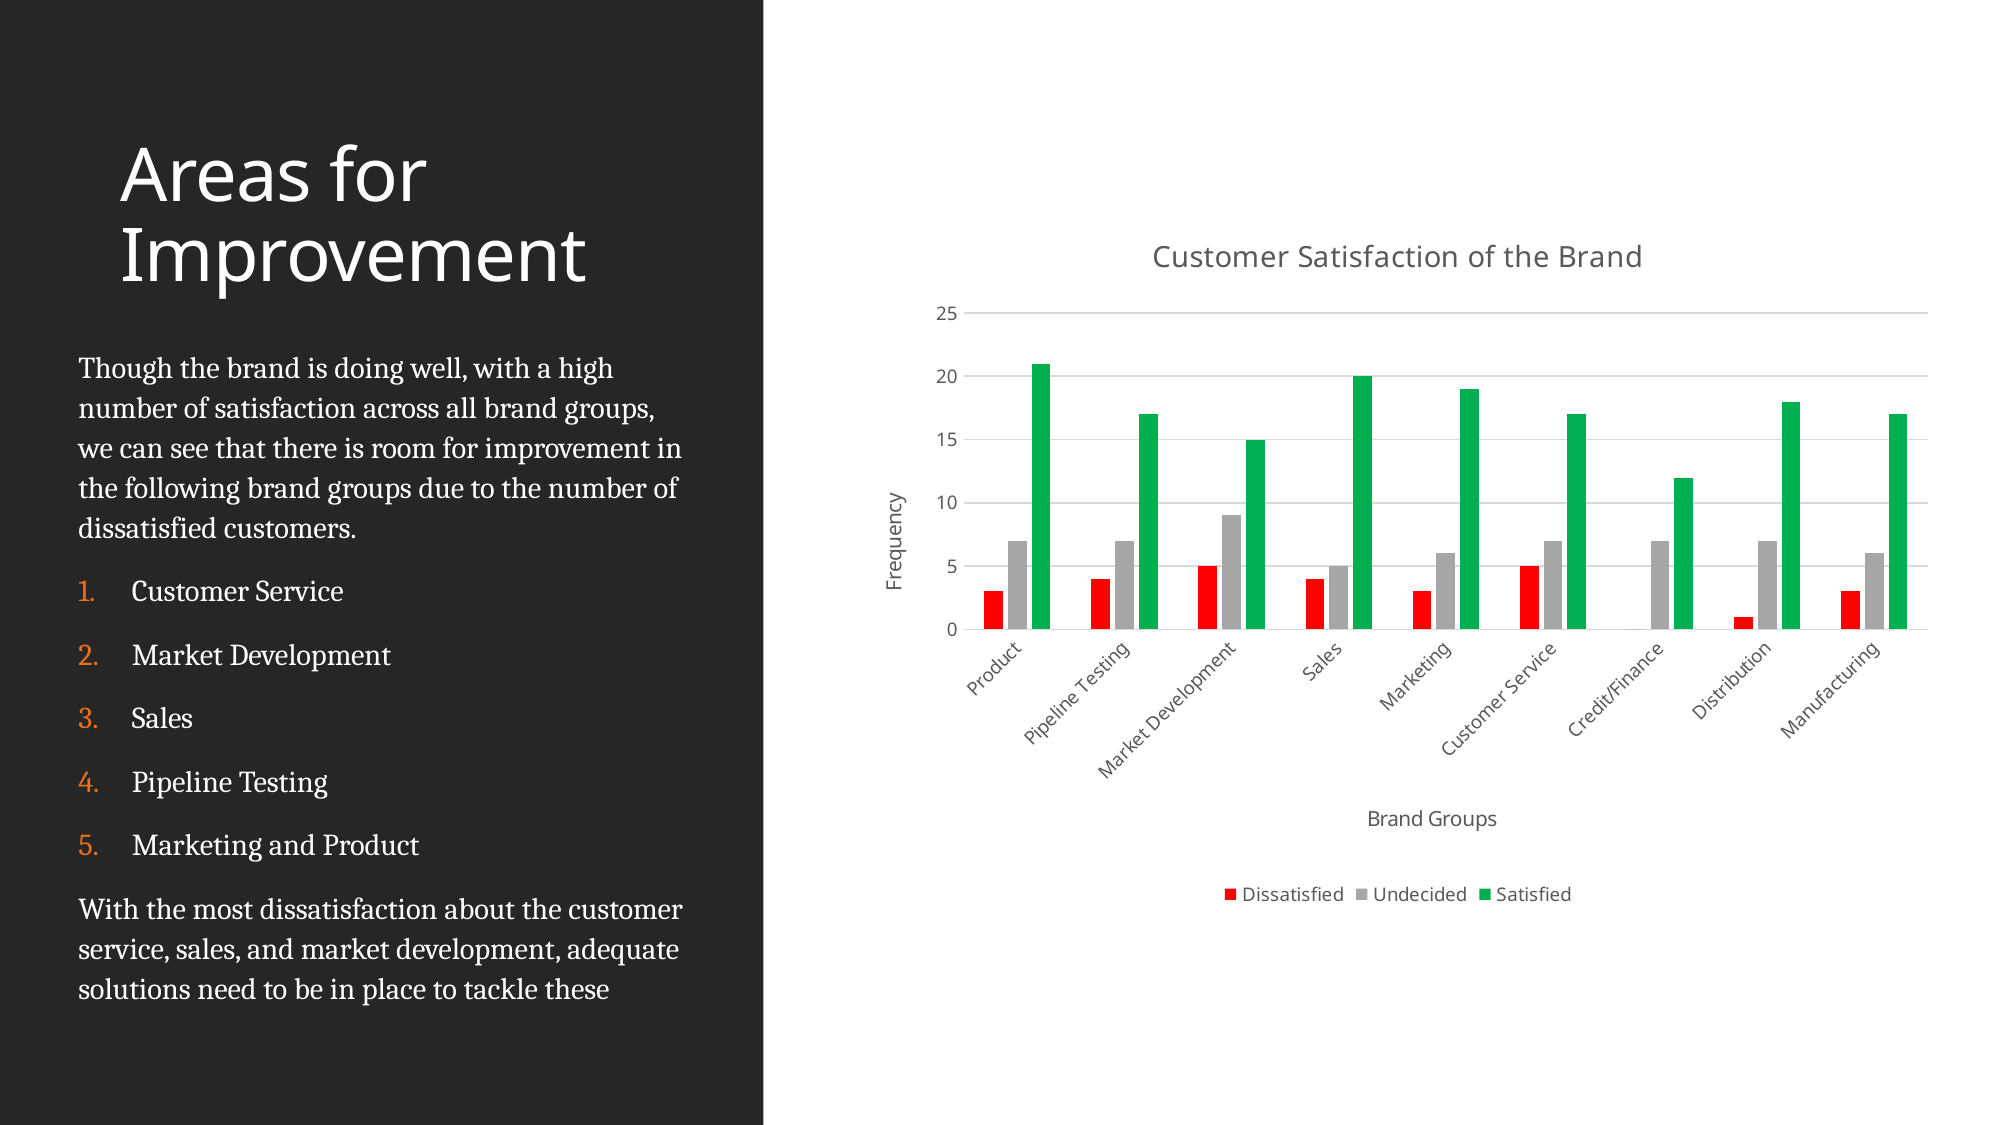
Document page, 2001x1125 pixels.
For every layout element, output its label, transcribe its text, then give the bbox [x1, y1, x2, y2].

chart [846, 204, 1951, 914]
title Areas for Improvement [105, 128, 683, 305]
list Though the brand is doing well, with a high number of satisfaction across all brand groups, we can see that there is room for improvement in the following brand groups due to the number of dissatisfied customers. Customer Service Market Development Sales Pipeline Testing Marketing and Product With the most dissatisfaction about the customer service, sales, and market development, adequate solutions need to be in place to tackle these [63, 336, 704, 1045]
